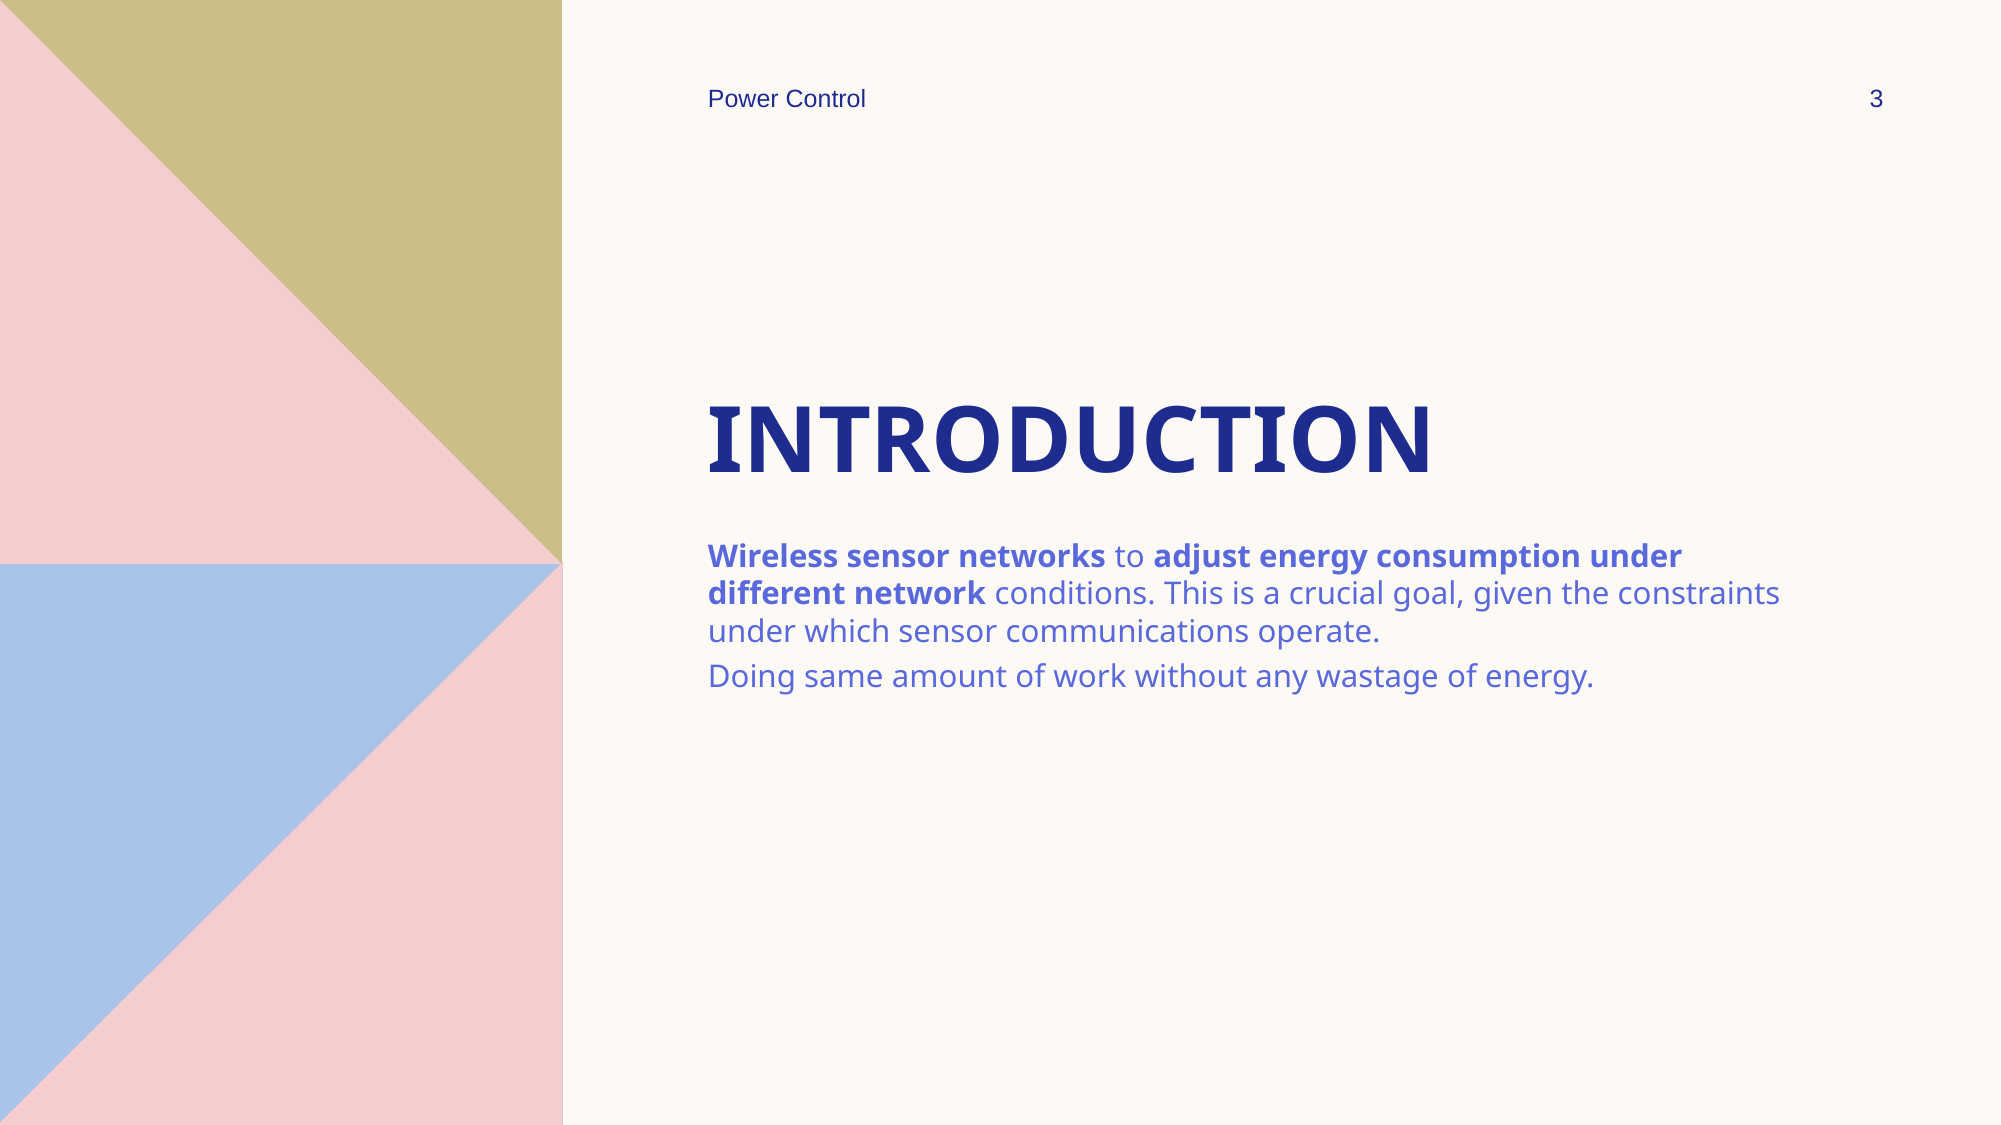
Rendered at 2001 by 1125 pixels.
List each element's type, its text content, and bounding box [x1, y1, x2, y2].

footer Power Control [693, 75, 1218, 120]
list Wireless sensor networks to adjust energy consumption under different network conditions. This is a crucial goal, given the constraints under which sensor communications operate. Doing same amount of work without any wastage of energy. [693, 528, 1803, 972]
slide_number 3 [1795, 75, 1958, 120]
title Introduction [693, 373, 1803, 500]
